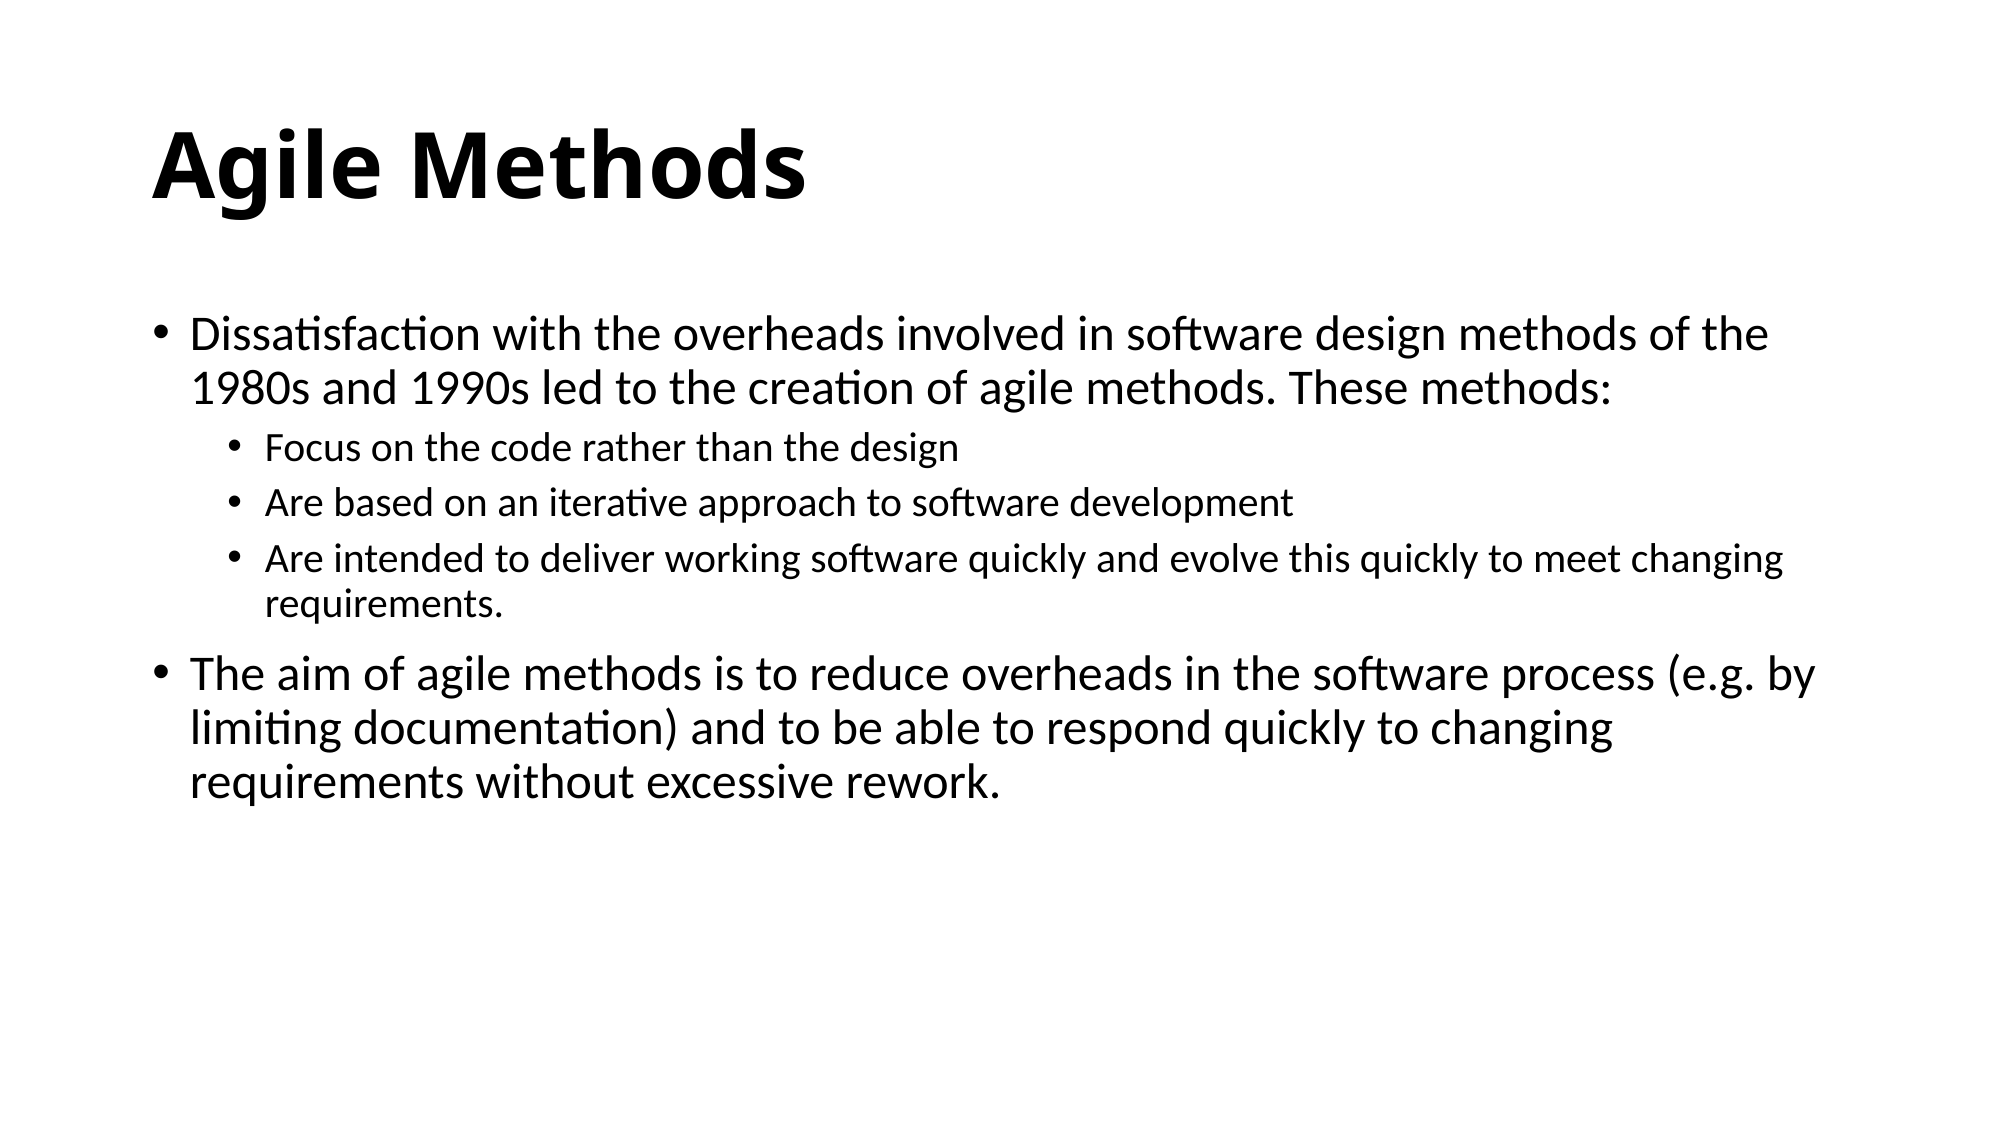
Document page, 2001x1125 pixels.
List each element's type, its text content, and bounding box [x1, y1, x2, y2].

title Agile Methods [137, 59, 1863, 278]
list Dissatisfaction with the overheads involved in software design methods of the 1980s and 1990s led to the creation of agile methods. These methods: Focus on the code rather than the design Are based on an iterative approach to software development Are intended to deliver working software quickly and evolve this quickly to meet changing requirements. The aim of agile methods is to reduce overheads in the software process (e.g. by limiting documentation) and to be able to respond quickly to changing requirements without excessive rework. [137, 299, 1863, 1014]
